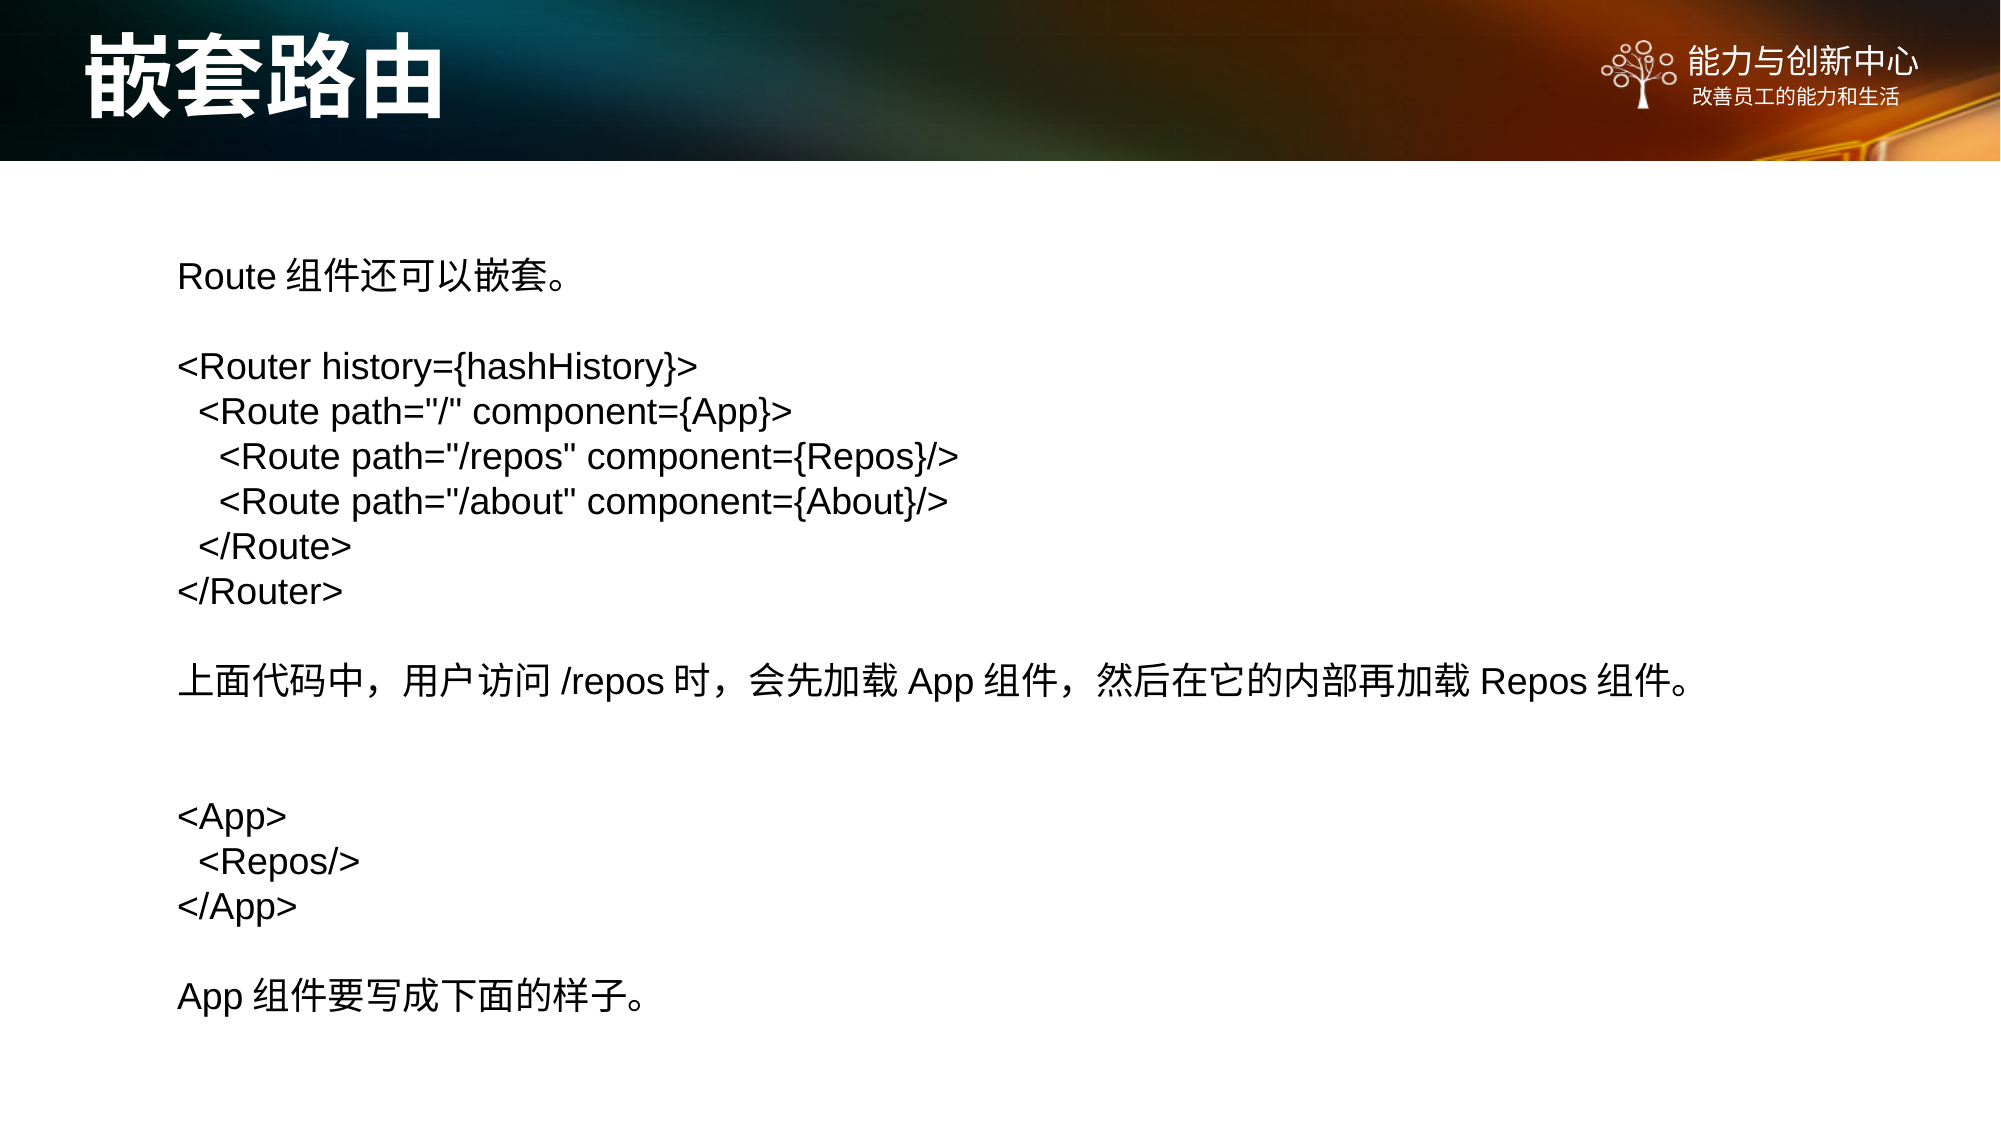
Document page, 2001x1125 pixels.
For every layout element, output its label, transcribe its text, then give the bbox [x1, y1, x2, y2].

text_box Route组件还可以嵌套。 <Router history={hashHistory}> <Route path="/" component={App}> <Route path="/repos" component={Repos}/> <Route path="/about" component={About}/> </Route> </Router> 上面代码中，用户访问/repos时，会先加载App组件，然后在它的内部再加载Repos组件。 <App> <Repos/> </App> App组件要写成下面的样子。 [162, 244, 1788, 1070]
picture [0, 0, 2001, 161]
text_box 嵌套路由 [82, 40, 1013, 129]
